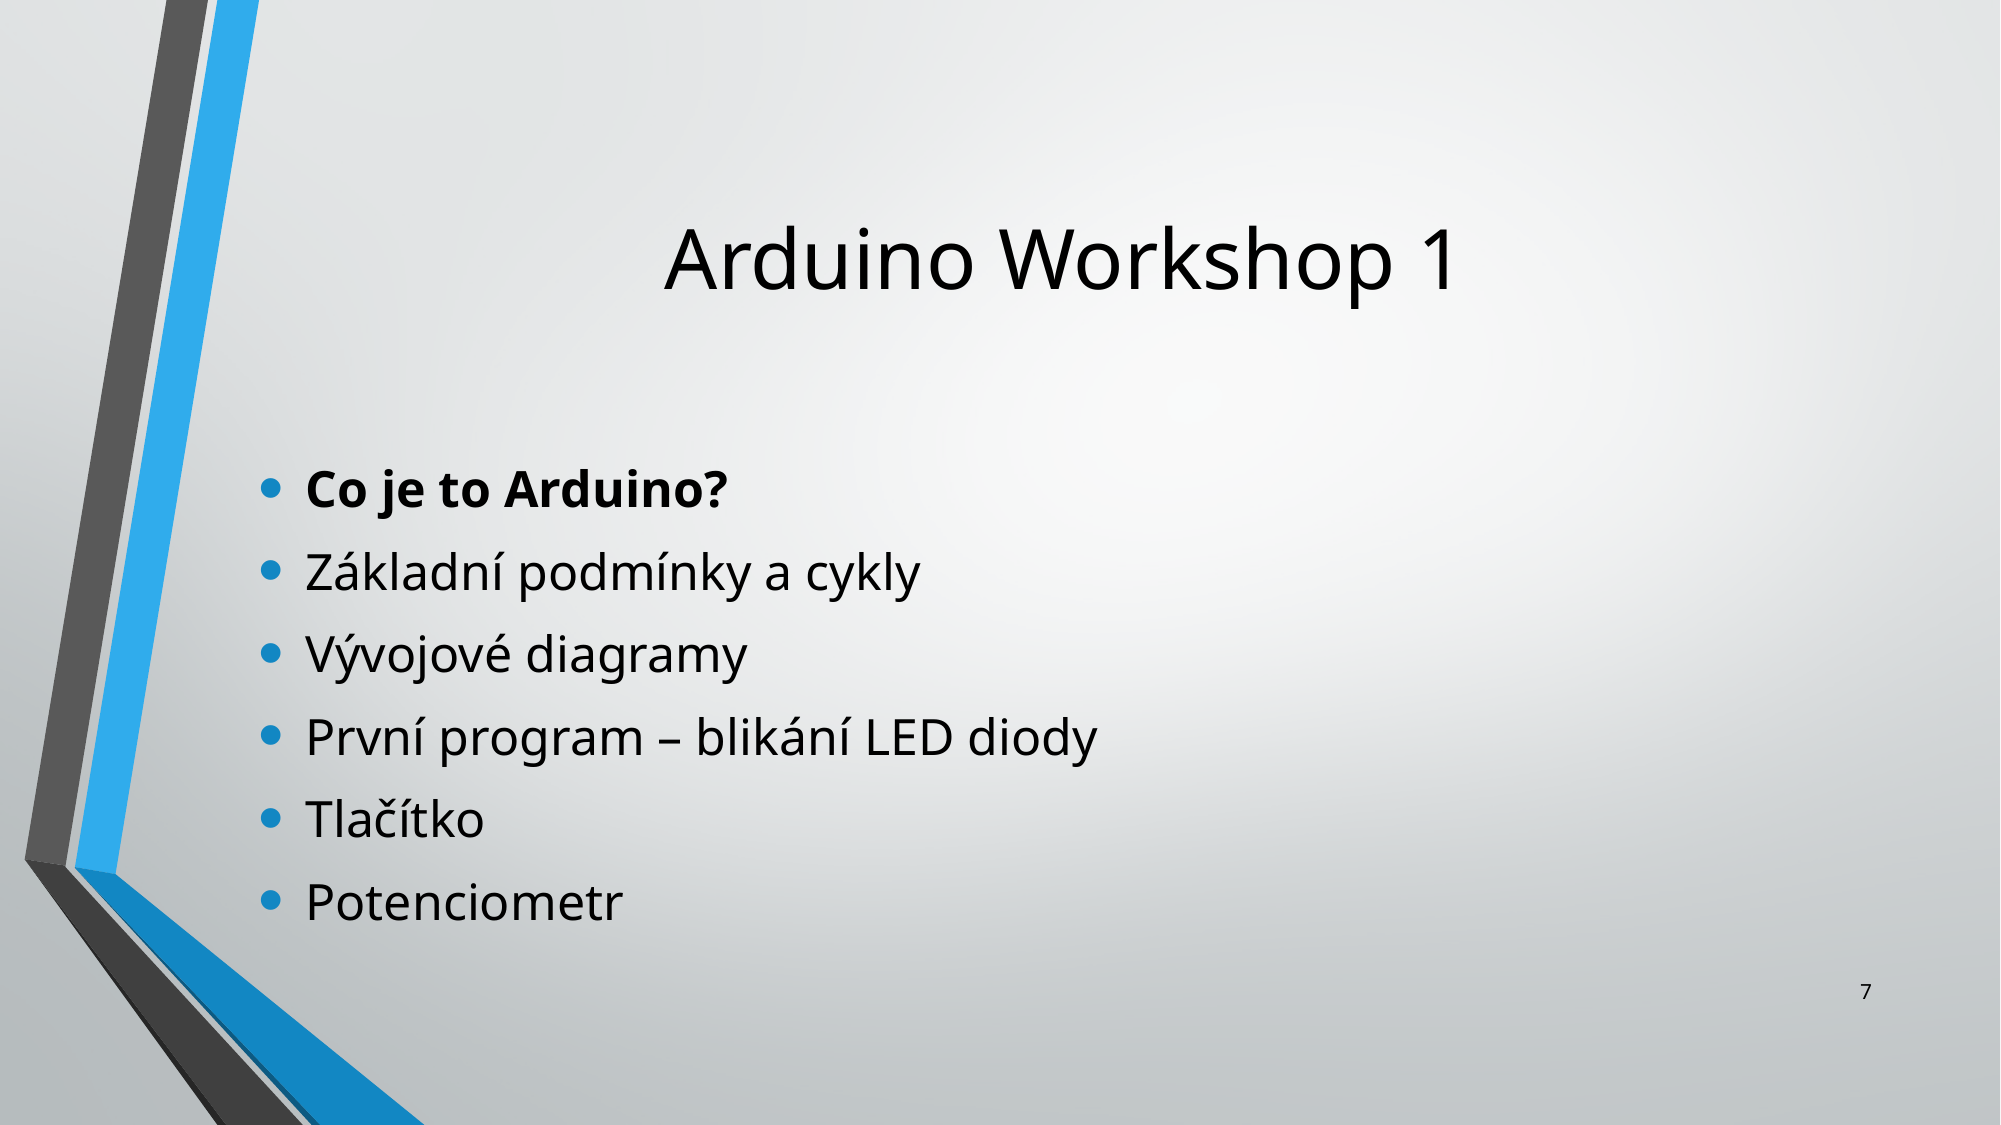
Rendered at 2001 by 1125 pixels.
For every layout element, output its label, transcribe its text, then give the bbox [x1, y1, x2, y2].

list Co je to Arduino? Základní podmínky a cykly Vývojové diagramy První program – blikání LED diody Tlačítko Potenciometr [243, 437, 1887, 950]
slide_number 7 [1796, 962, 1887, 1023]
title Arduino Workshop 1 [243, 112, 1887, 400]
